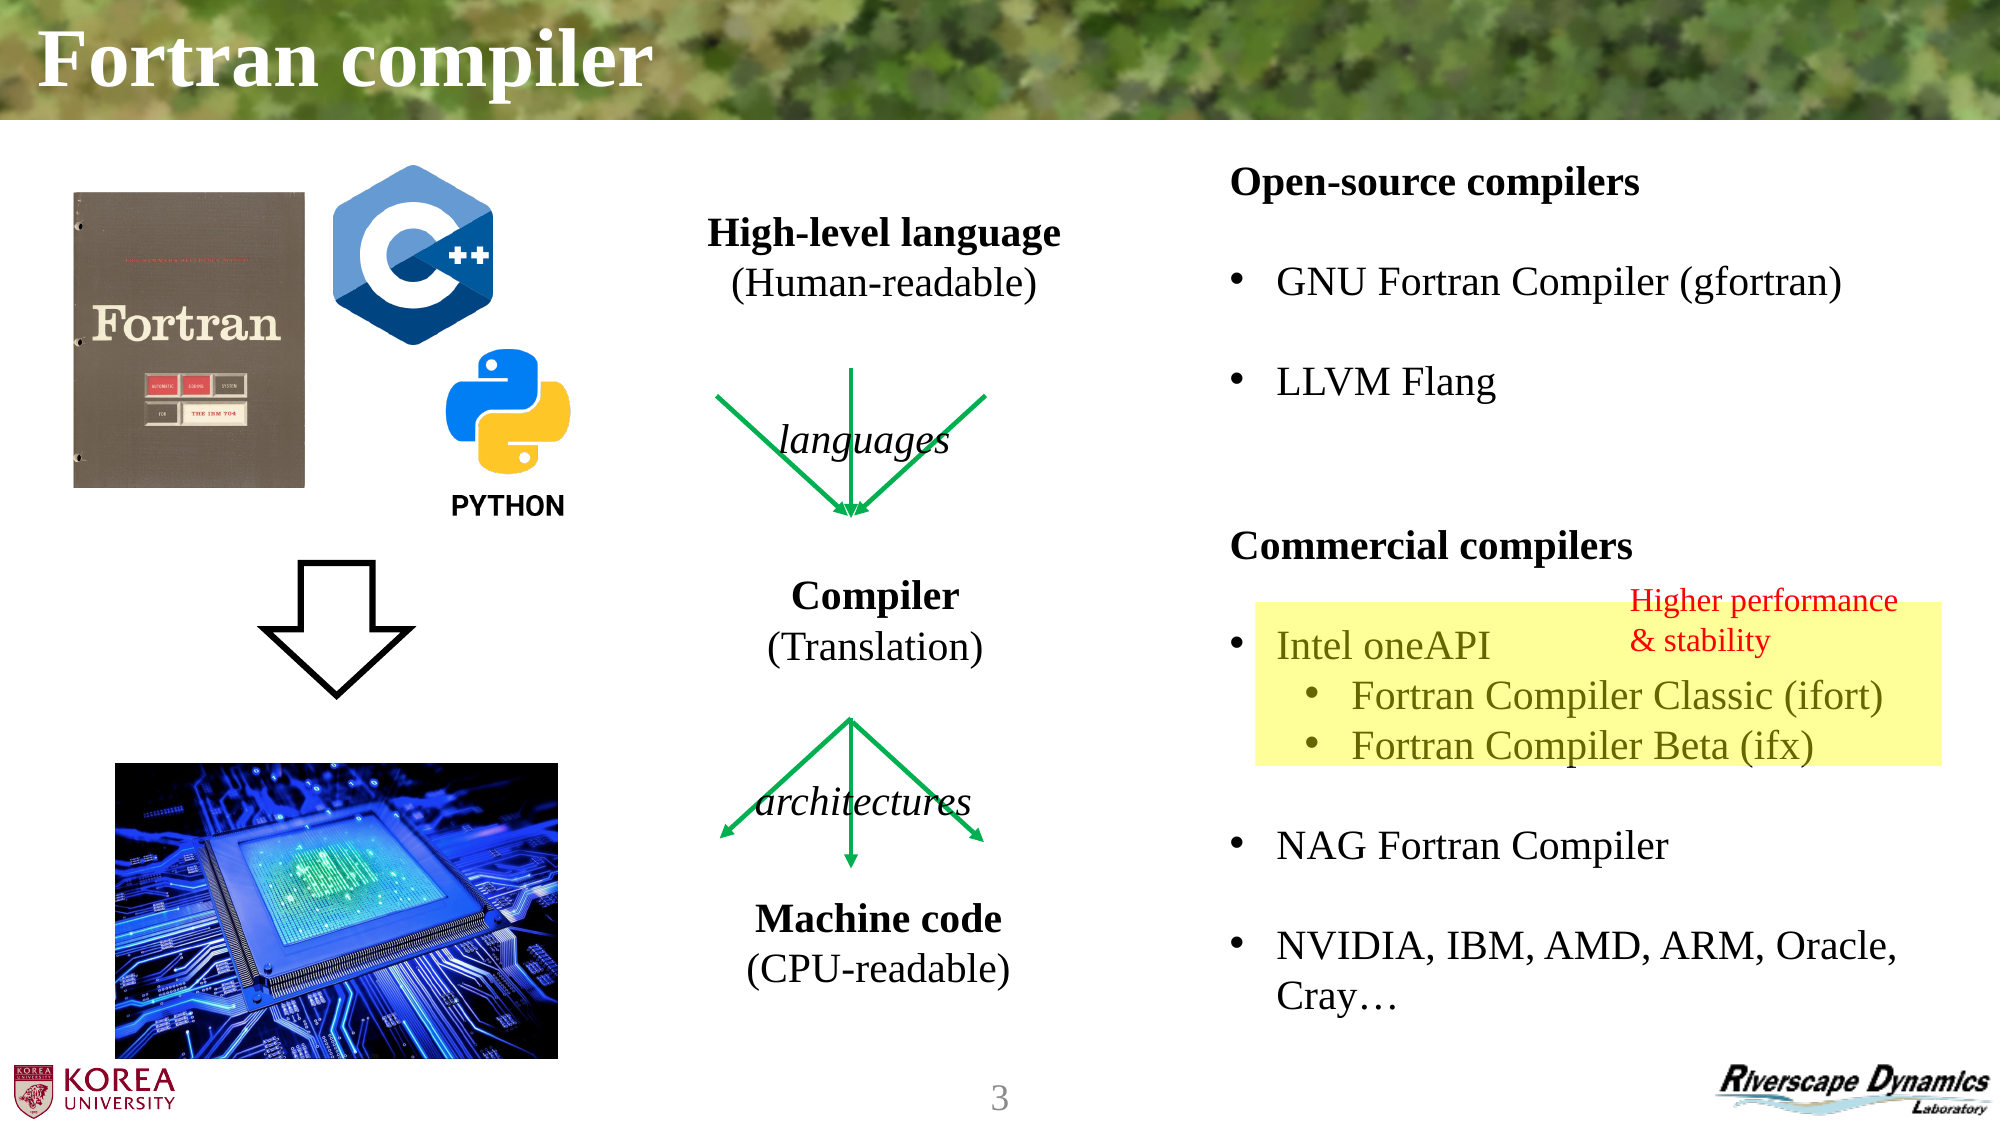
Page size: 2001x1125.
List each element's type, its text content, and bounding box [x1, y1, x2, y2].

text_box Open-source compilers GNU Fortran Compiler (gfortran) LLVM Flang [1214, 146, 1868, 411]
text_box [262, 561, 412, 698]
text_box Higher performance & stability [1615, 571, 1956, 666]
picture [1715, 1063, 1994, 1117]
picture [333, 165, 670, 535]
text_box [852, 722, 984, 843]
text_box High-level language (Human-readable) [692, 197, 1077, 312]
picture [0, 0, 2000, 120]
picture [14, 1065, 175, 1119]
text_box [719, 718, 851, 839]
picture [73, 192, 305, 488]
slide_number 3 [948, 1065, 1052, 1125]
picture [115, 763, 558, 1059]
text_box Commercial compilers Intel oneAPI Fortran Compiler Classic (ifort) Fortran Compiler Beta (ifx) NAG Fortran Compiler NVIDIA, IBM, AMD, ARM, Oracle, Cray… [1214, 510, 1971, 1025]
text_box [854, 395, 986, 516]
text_box [1254, 601, 1943, 767]
text_box Compiler (Translation) [752, 560, 999, 676]
text_box Machine code (CPU-readable) [731, 883, 1026, 999]
title Fortran compiler [22, 6, 1973, 114]
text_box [716, 395, 848, 516]
